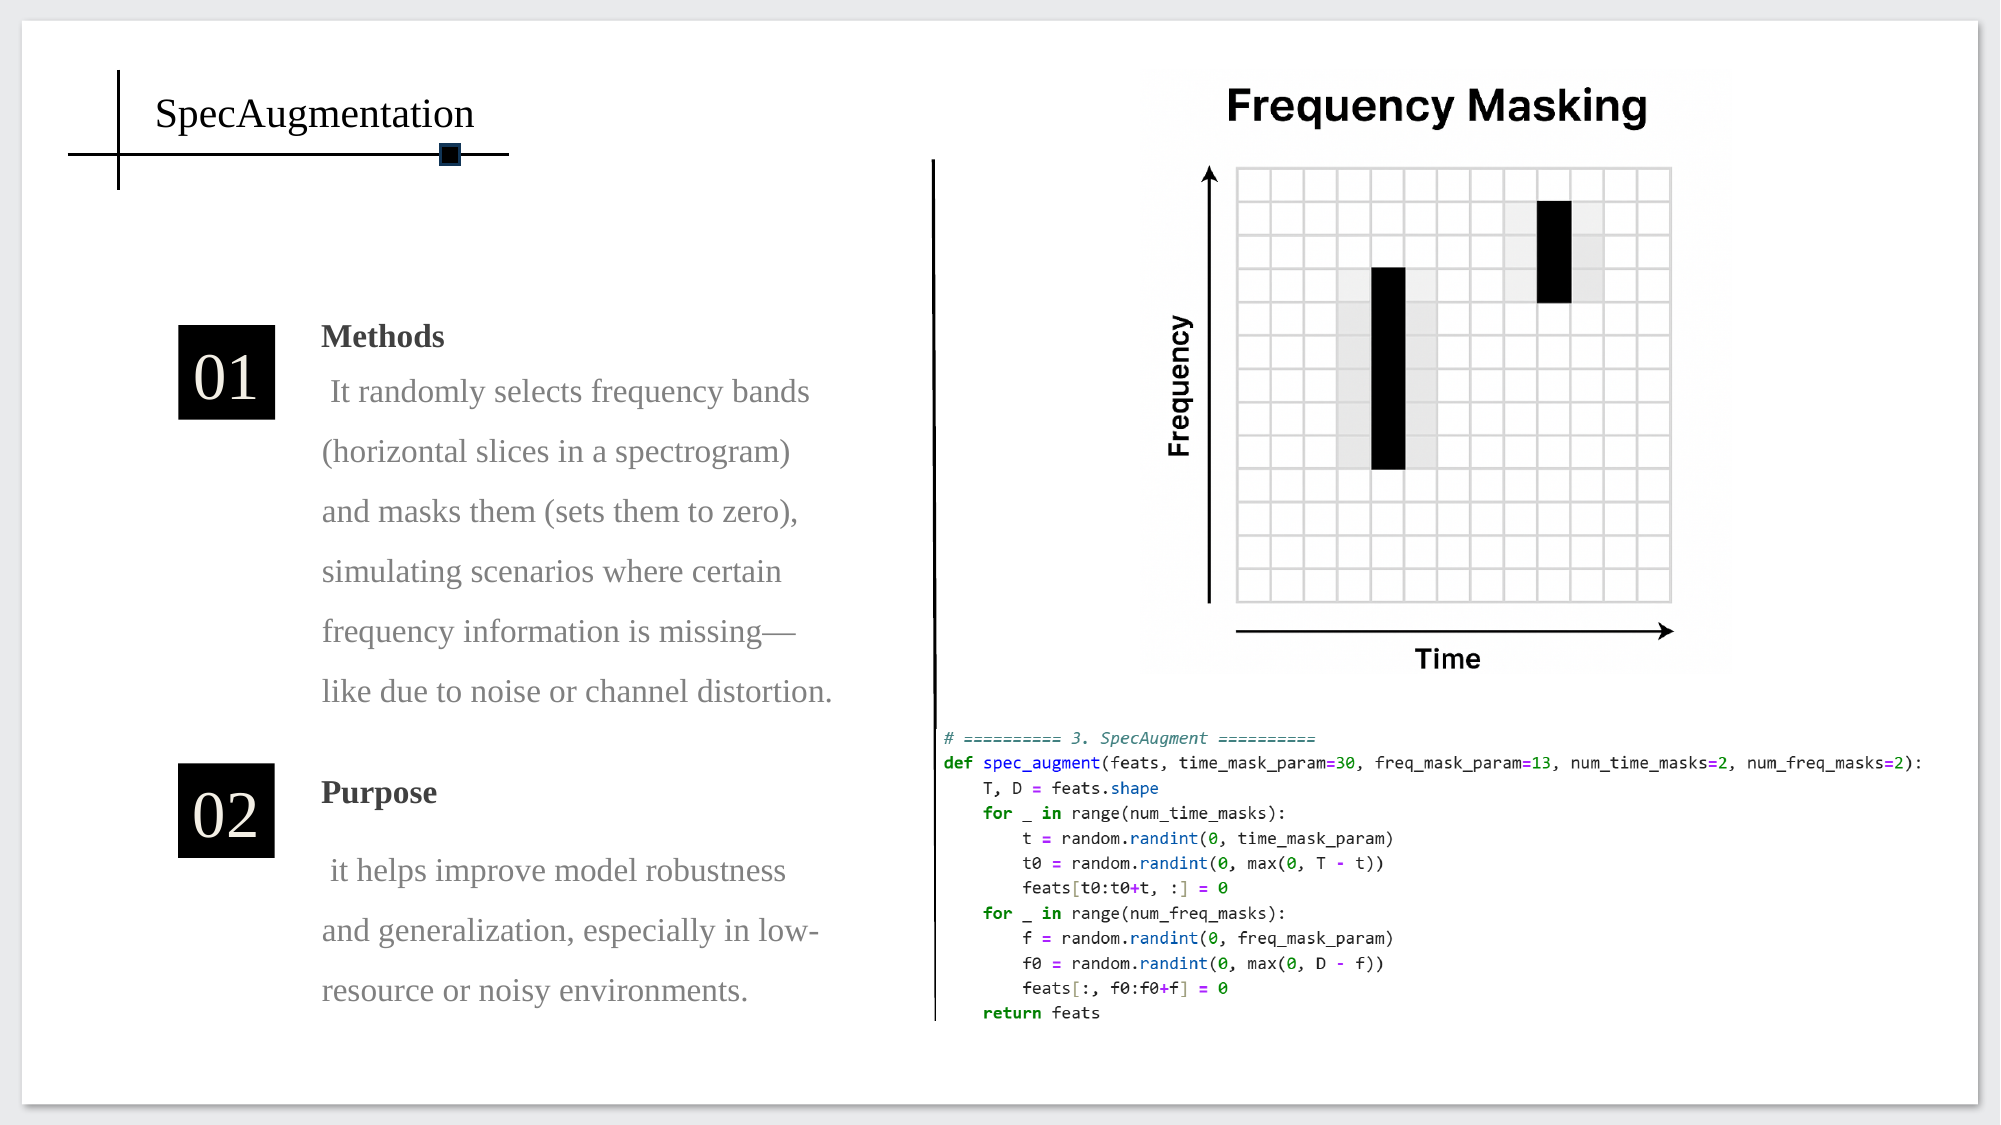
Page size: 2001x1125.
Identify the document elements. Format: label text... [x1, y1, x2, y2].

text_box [178, 763, 275, 860]
text_box [439, 155, 461, 165]
picture [936, 729, 1948, 1021]
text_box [306, 286, 853, 876]
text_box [178, 325, 276, 421]
text_box SpecAugmentation [140, 78, 683, 144]
picture [1140, 69, 1732, 674]
text_box [439, 144, 461, 154]
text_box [933, 159, 937, 1021]
